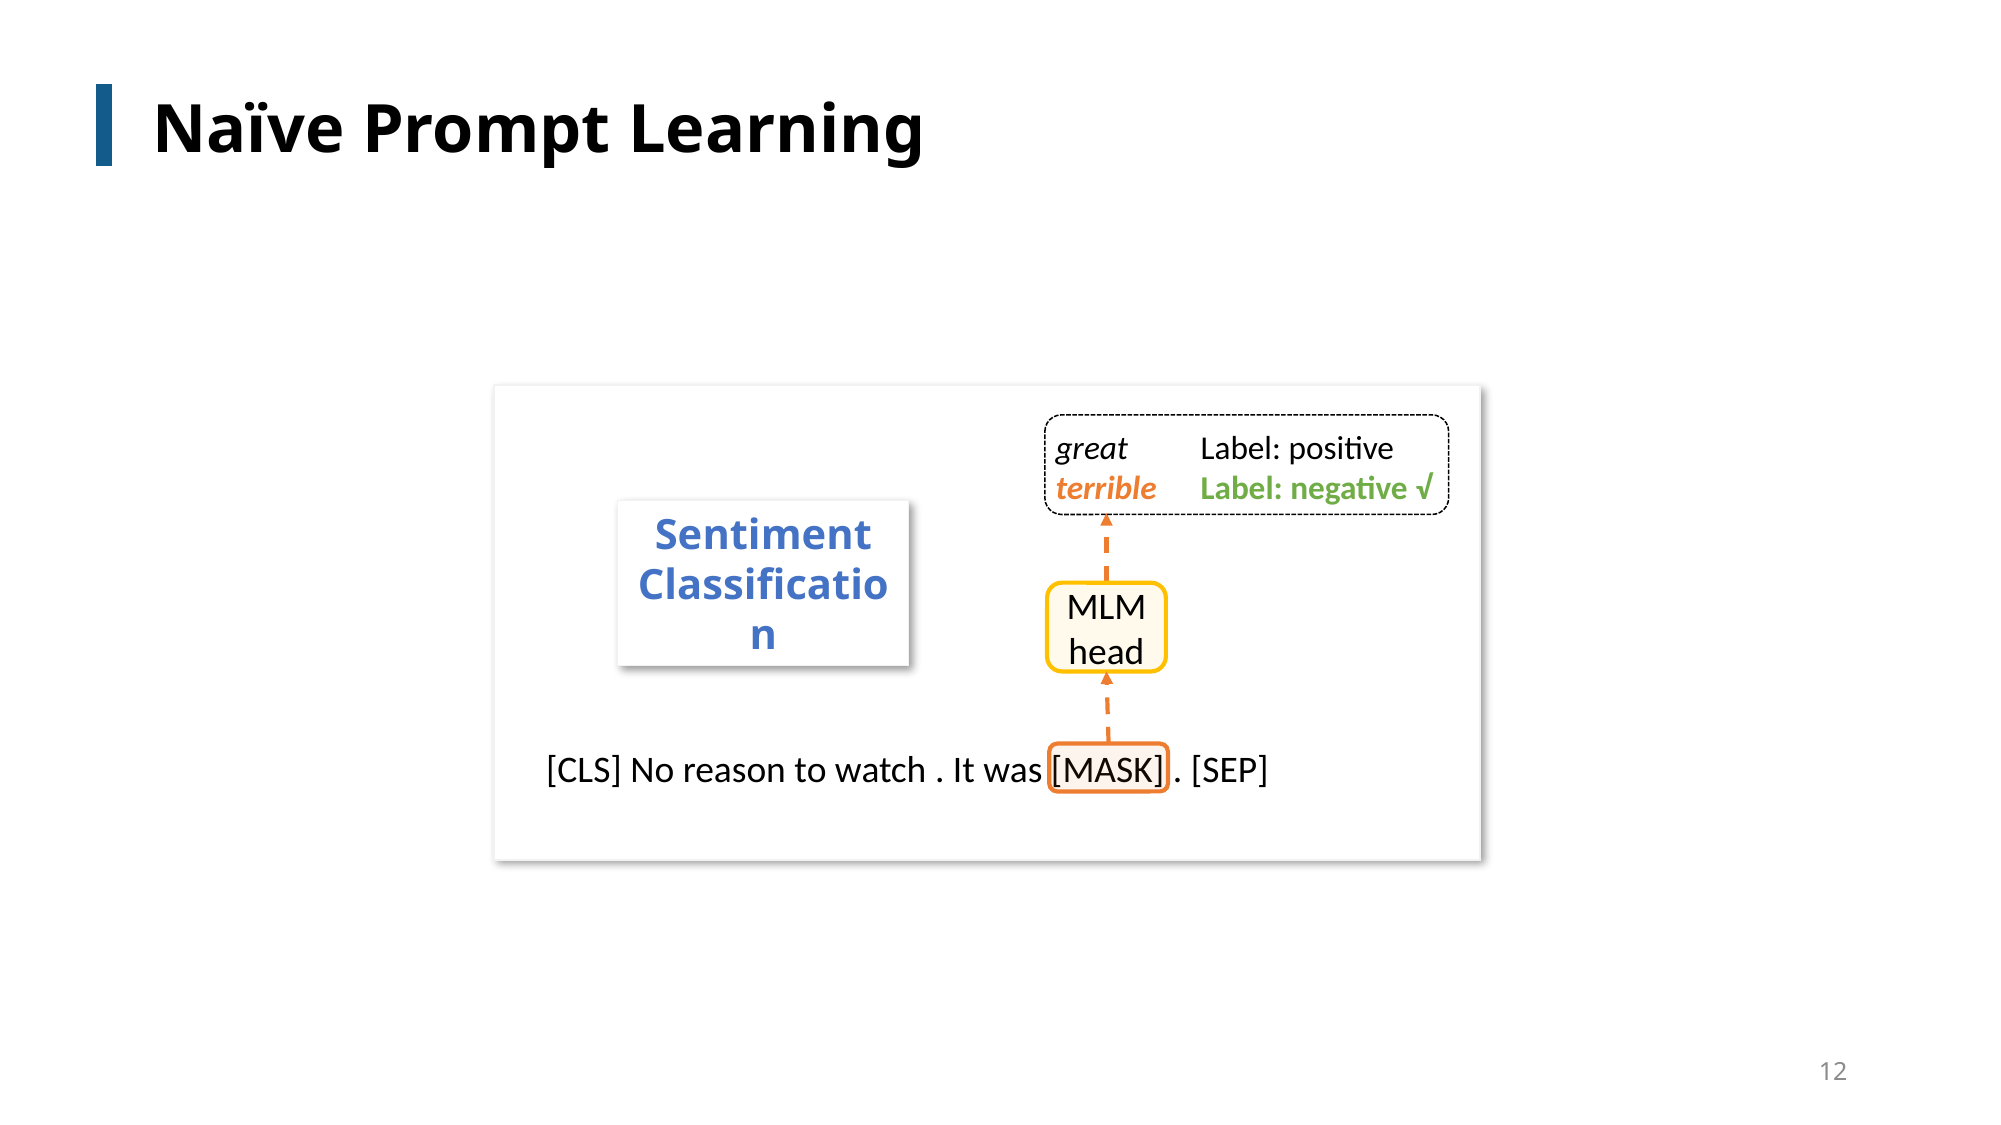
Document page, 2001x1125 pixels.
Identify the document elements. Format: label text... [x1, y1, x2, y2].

text_box [493, 384, 1481, 861]
text_box great terrible [1040, 418, 1052, 514]
text_box [1043, 413, 1450, 516]
text_box [CLS] No reason to watch . It was [MASK] . [SEP] [411, 737, 1413, 797]
text_box MLM head [1046, 581, 1167, 673]
text_box [1048, 742, 1170, 793]
title Naïve Prompt Learning [137, 59, 1863, 203]
slide_number 12 [1412, 1042, 1863, 1103]
text_box Sentiment Classification [617, 500, 909, 666]
